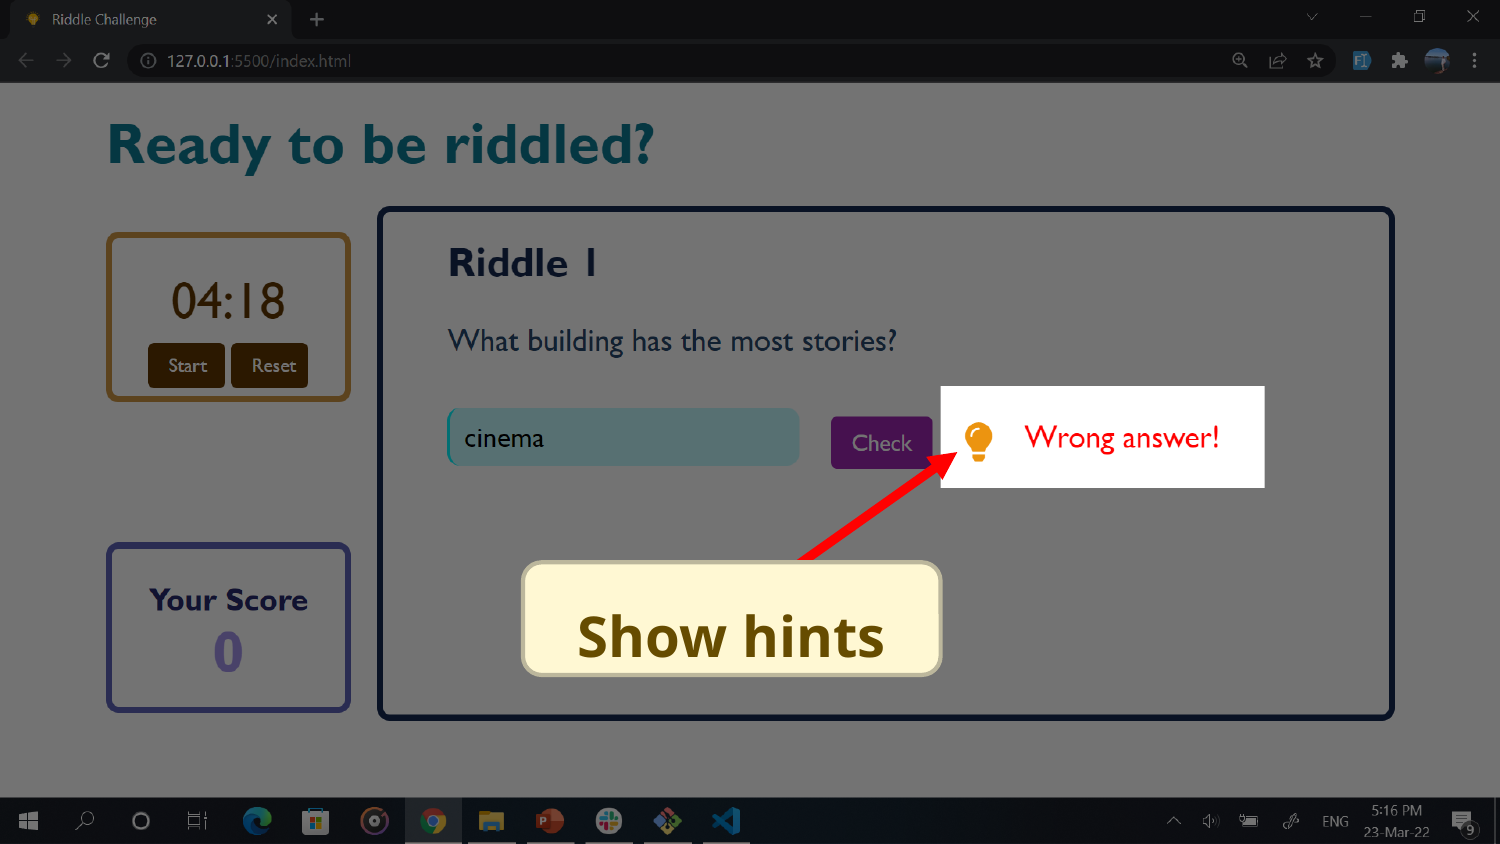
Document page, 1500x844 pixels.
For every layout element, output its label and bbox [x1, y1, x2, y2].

text_box [794, 451, 958, 568]
picture [0, 0, 1500, 844]
